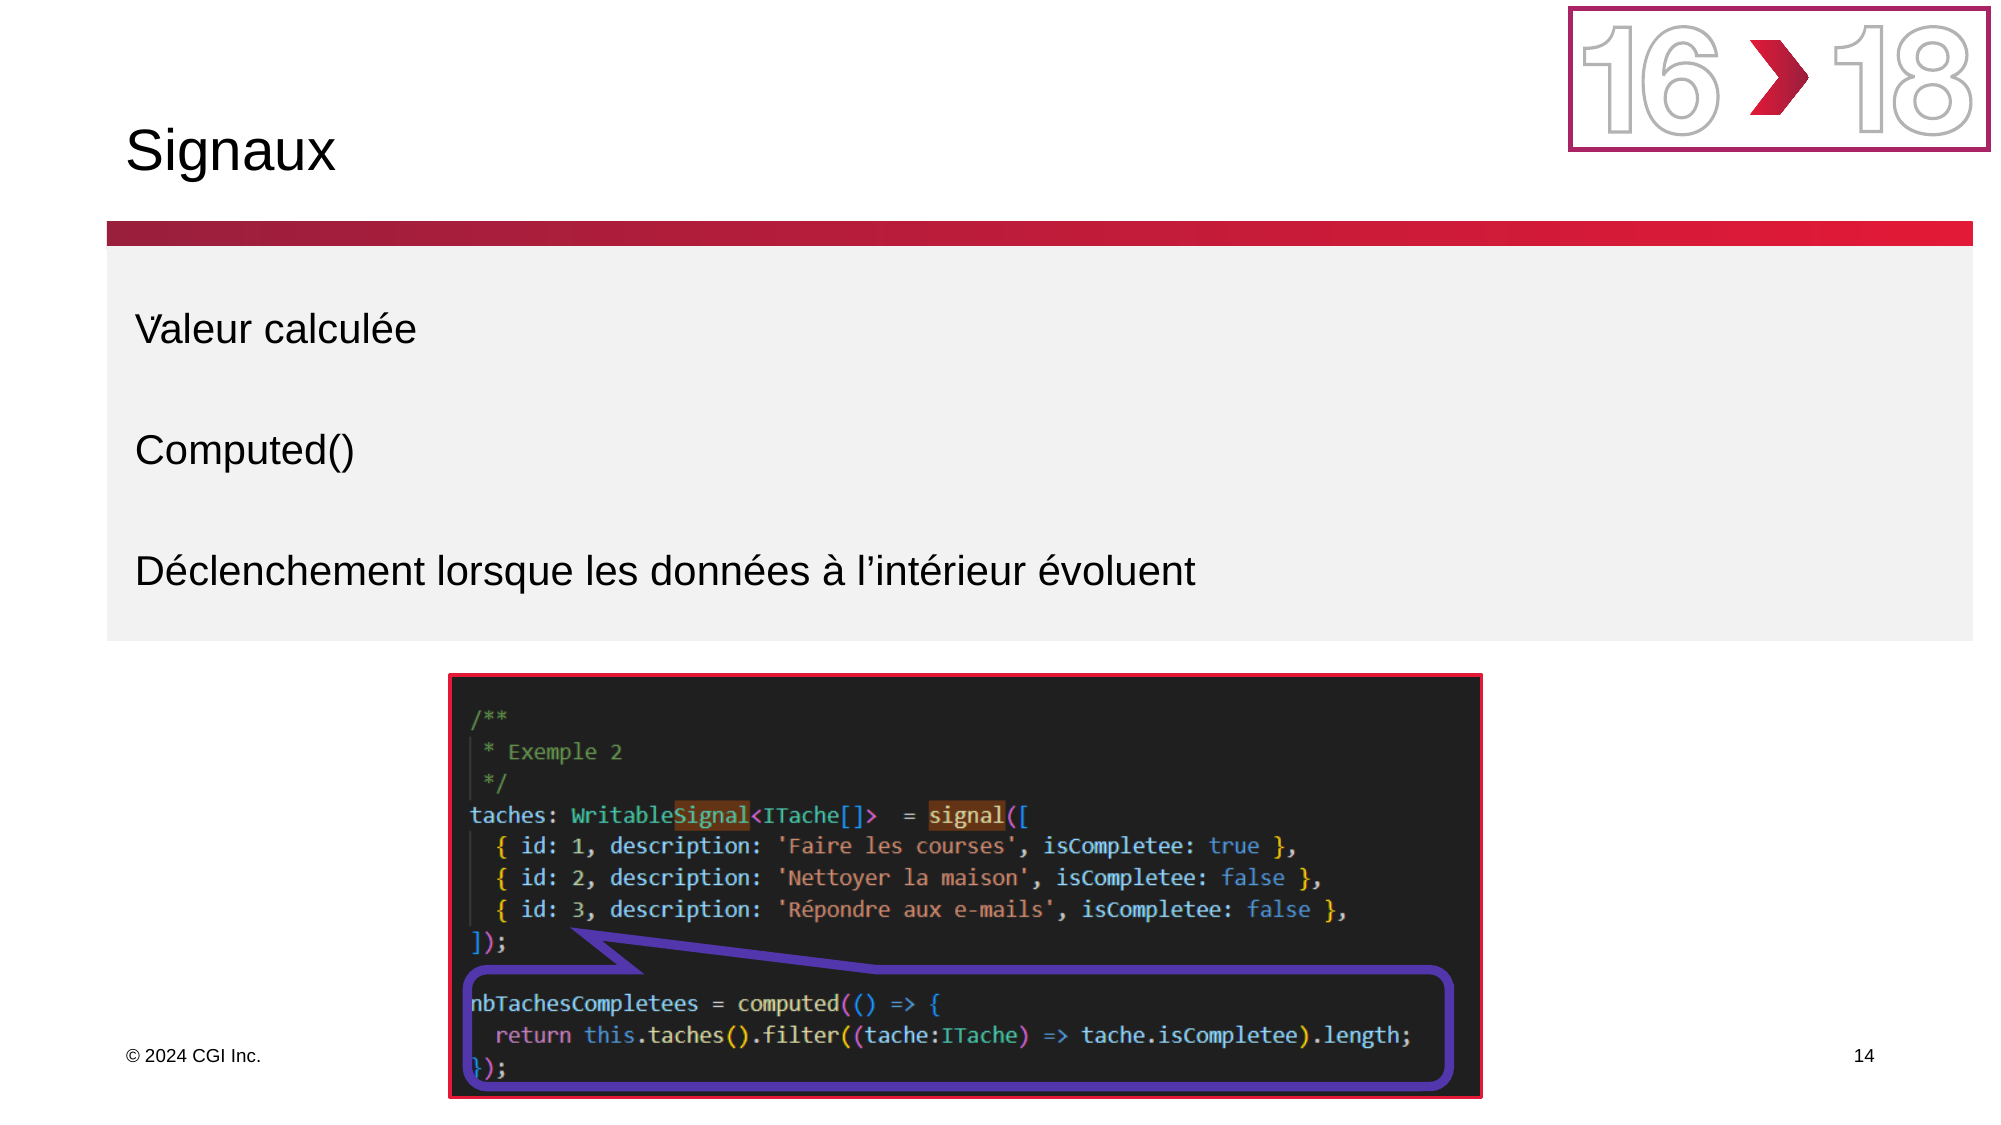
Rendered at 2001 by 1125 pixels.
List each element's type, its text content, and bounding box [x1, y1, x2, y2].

picture [451, 676, 1481, 1096]
text_box [1747, 37, 1811, 118]
table_header [107, 222, 1973, 246]
text_box [1583, 25, 1632, 134]
title Signaux [125, 111, 1875, 200]
table_cell . [107, 251, 1973, 641]
text_box [1641, 25, 1720, 137]
text_box [1834, 25, 1884, 134]
text_box [1570, 8, 1989, 150]
list Valeur calculée Computed() Déclenchement lorsque les données à l’intérieur évoluent [134, 302, 1393, 1052]
text_box [1892, 25, 1973, 137]
